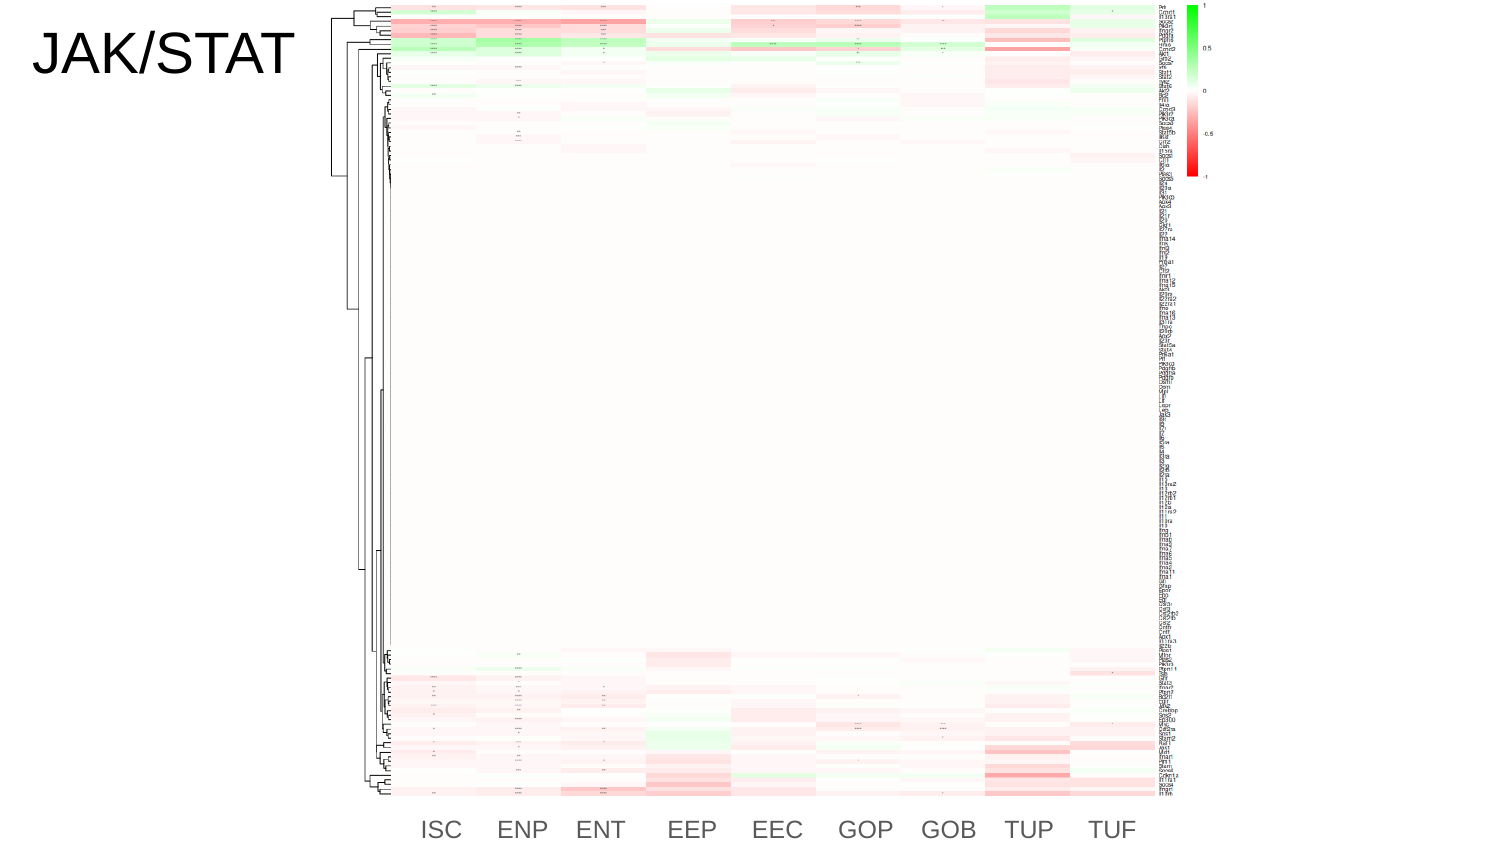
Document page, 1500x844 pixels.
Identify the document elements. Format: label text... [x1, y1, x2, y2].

text_box ISC ENP ENT EEP EEC GOP GOB TUP TUF [405, 798, 1220, 837]
picture [328, 0, 1214, 827]
title JAK/STAT [0, 0, 323, 232]
